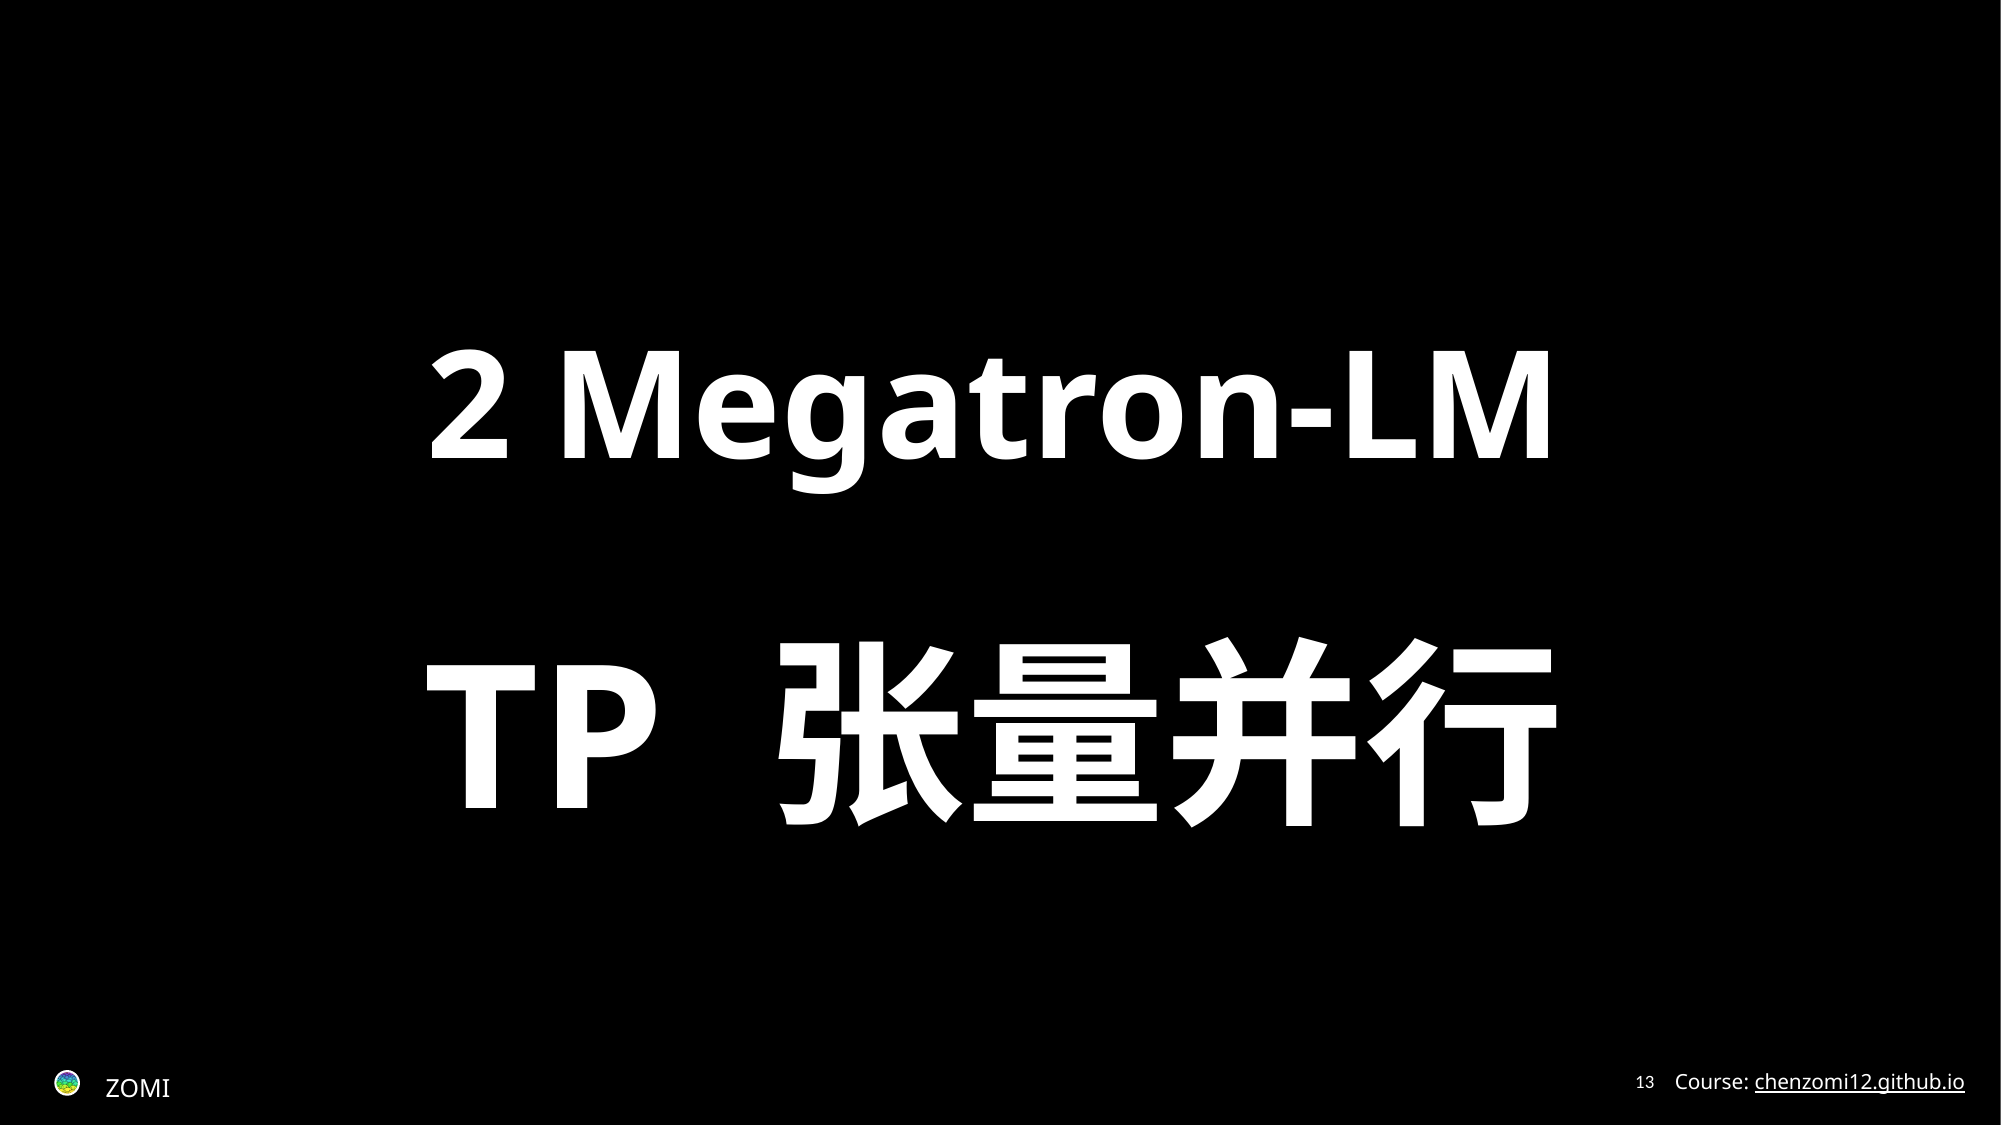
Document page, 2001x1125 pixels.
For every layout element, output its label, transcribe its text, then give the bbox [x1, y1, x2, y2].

picture [57, 1073, 77, 1093]
list 2 Megatron-LM TP 张量并行 [79, 80, 1910, 986]
